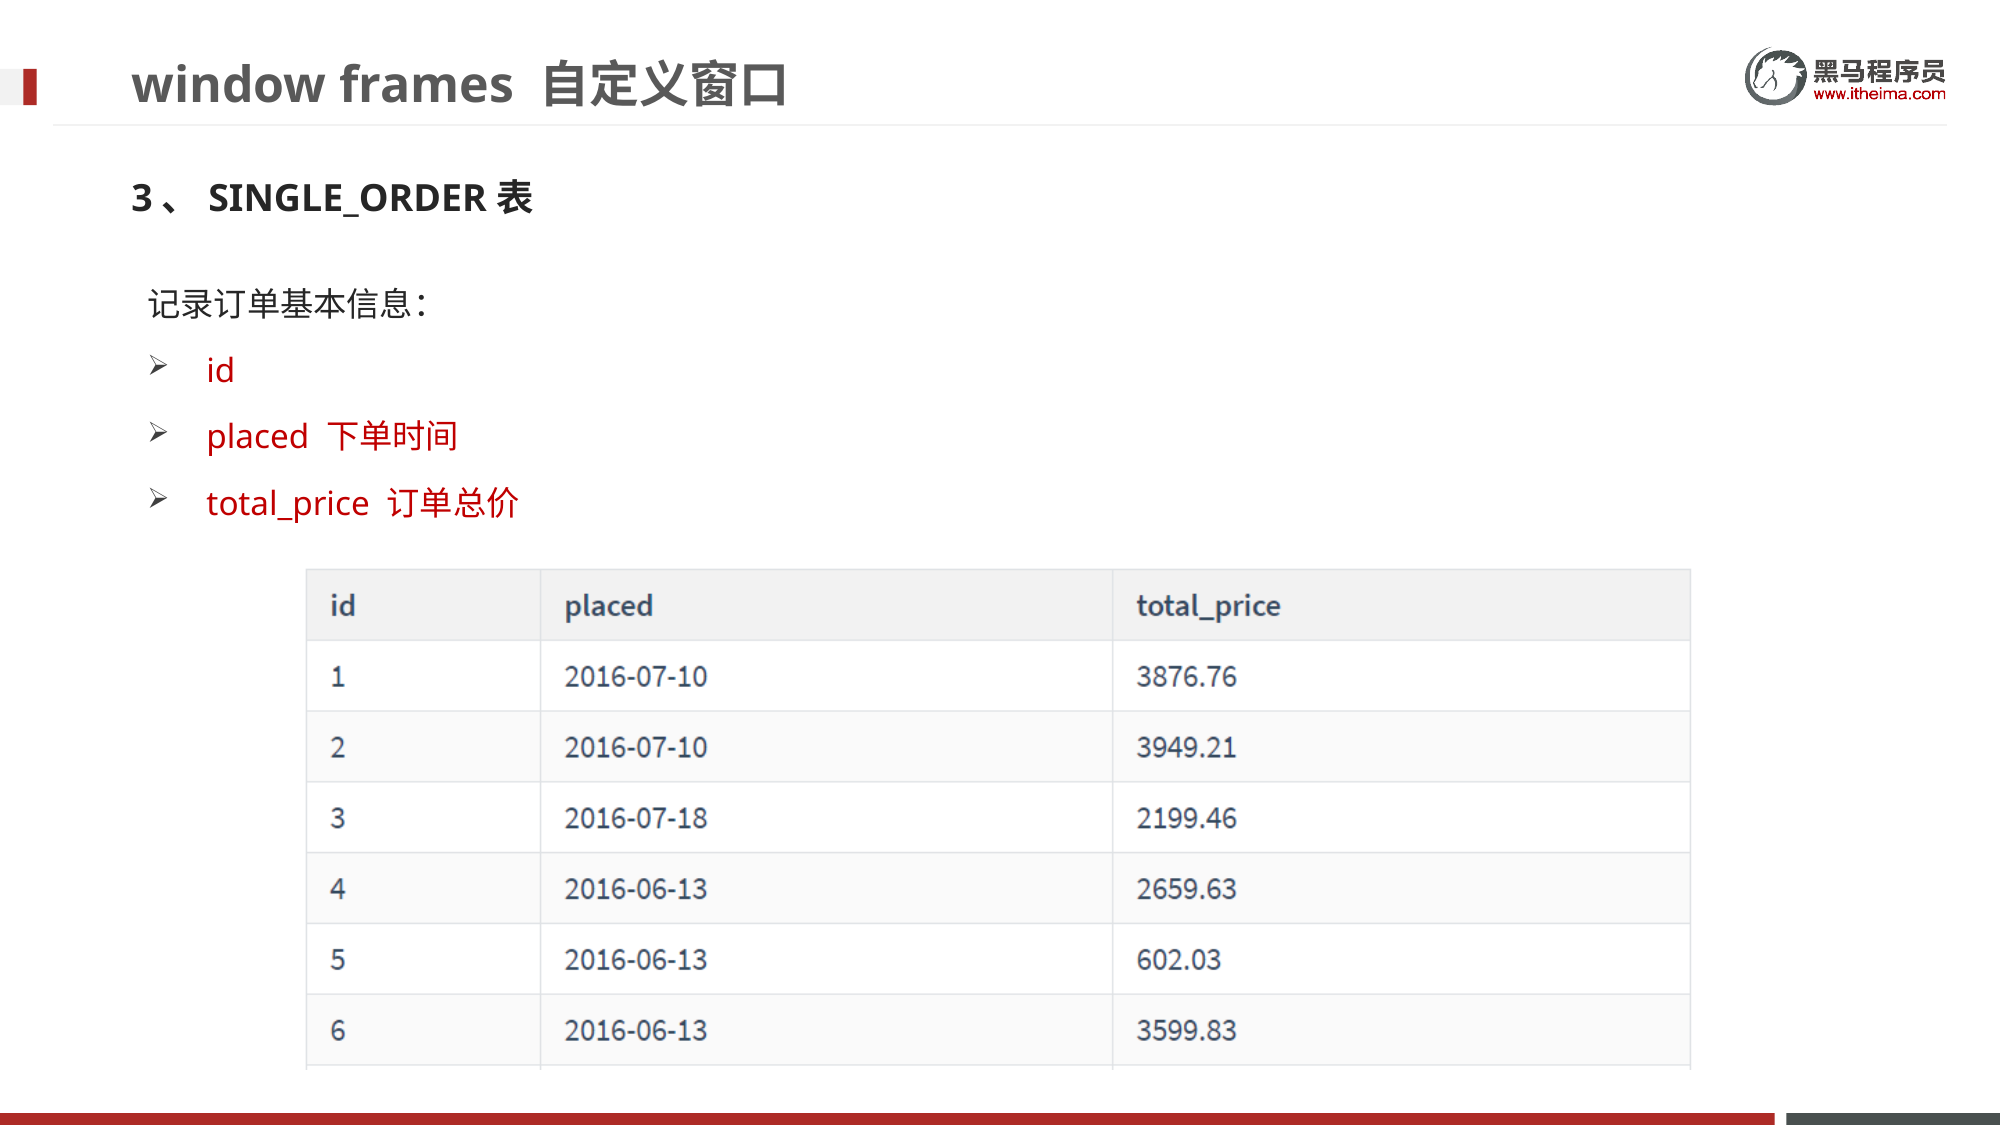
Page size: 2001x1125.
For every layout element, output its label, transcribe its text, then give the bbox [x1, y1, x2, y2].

title window frames 自定义窗口 [116, 40, 1556, 125]
list 3、SINGLE_ORDER表 [116, 154, 1880, 239]
picture [1744, 46, 1946, 106]
list 记录订单基本信息： id placed 下单时间 total_price 订单总价 [132, 255, 1885, 1085]
picture [299, 562, 1701, 1070]
